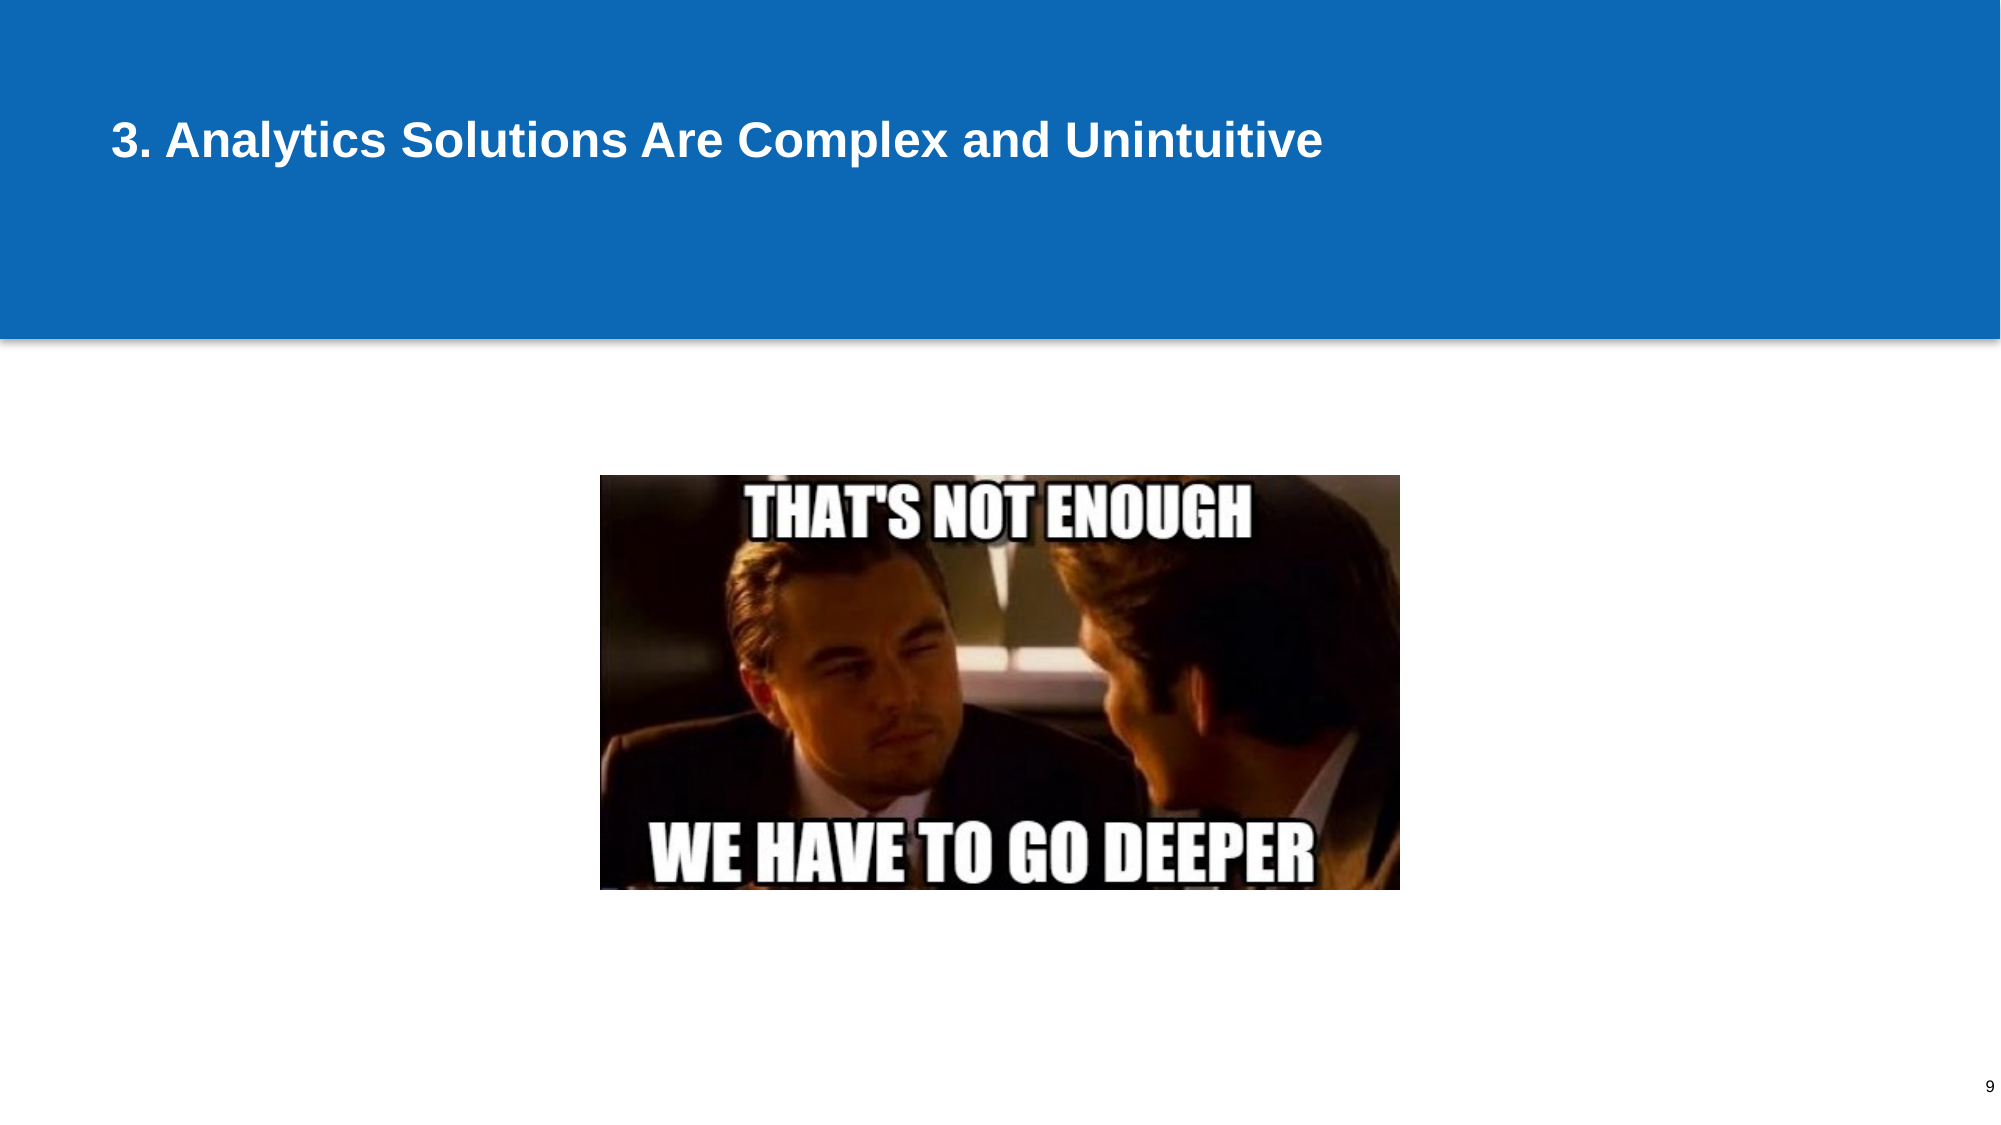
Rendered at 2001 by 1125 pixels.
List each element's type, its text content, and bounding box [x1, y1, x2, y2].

picture [599, 475, 1401, 890]
title 3. Analytics Solutions Are Complex and Unintuitive [96, 99, 1666, 176]
